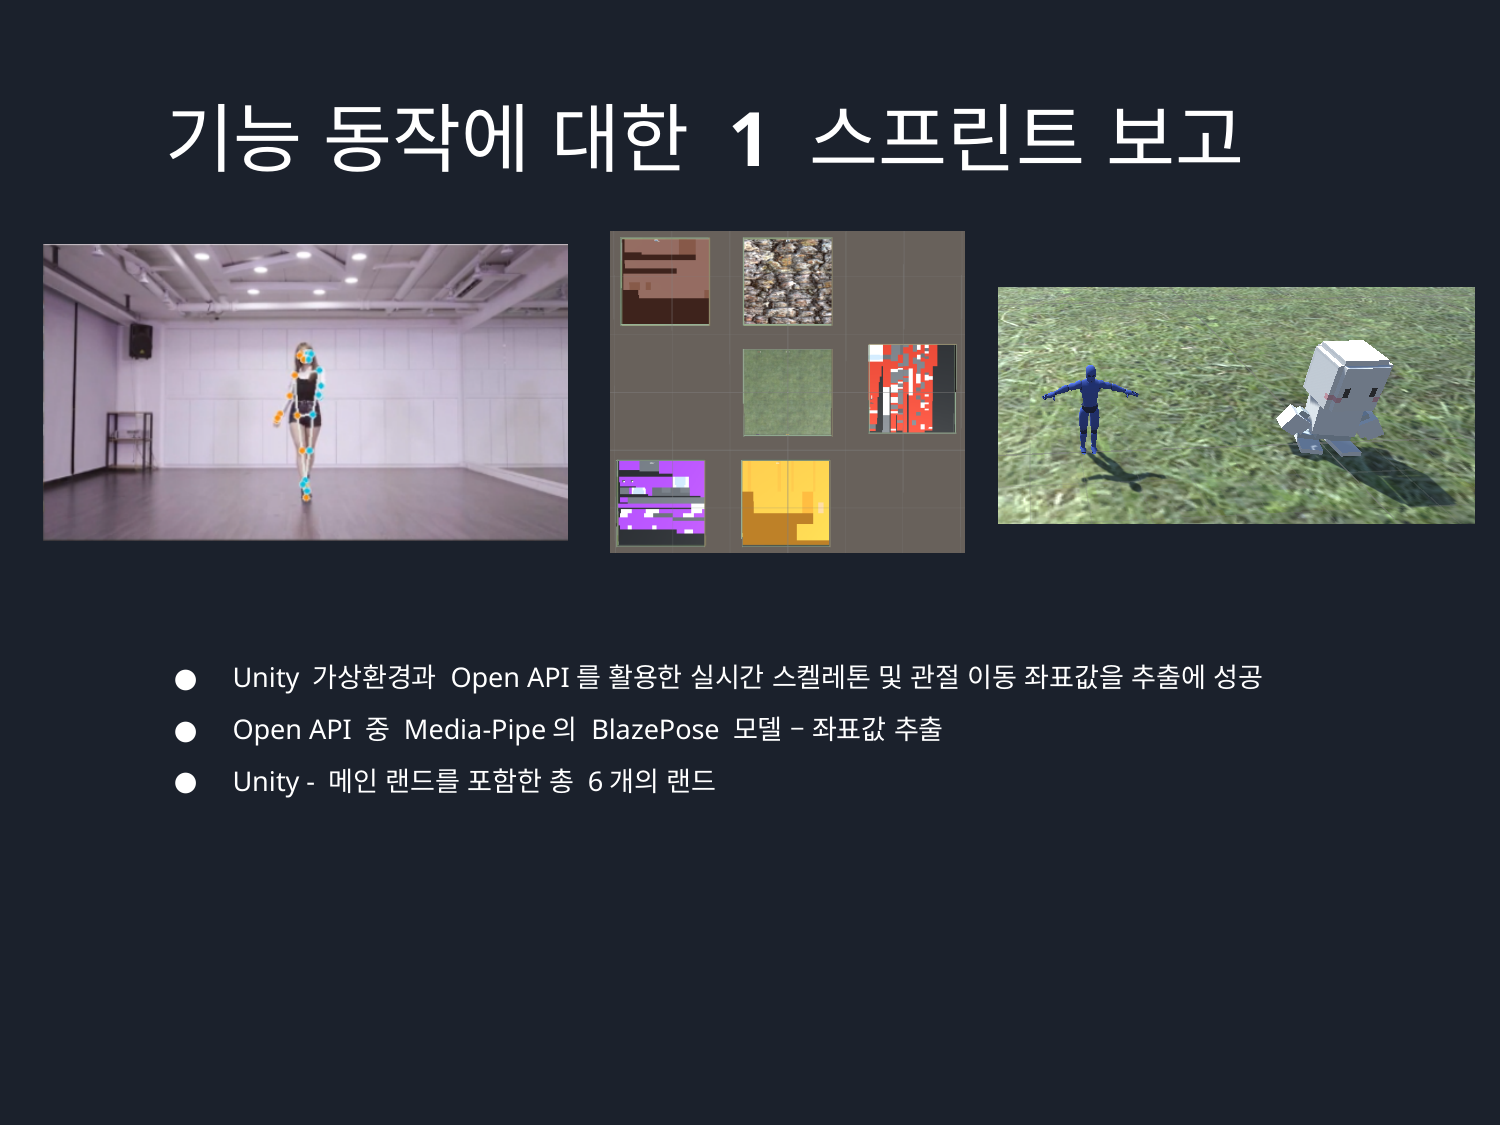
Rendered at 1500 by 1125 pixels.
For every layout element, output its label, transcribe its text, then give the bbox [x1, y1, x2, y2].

list Unity 가상환경과 Open API를 활용한 실시간 스켈레톤 및 관절 이동 좌표값을 추출에 성공 Open API 중 Media-Pipe의 BlazePose 모델 – 좌표값 추출 Unity - 메인 랜드를 포함한 총 6개의 랜드 [150, 648, 1425, 1043]
picture [43, 243, 569, 541]
picture [998, 287, 1475, 524]
picture [610, 231, 965, 553]
title 기능 동작에 대한 1 스프린트 보고 [150, 83, 1425, 234]
